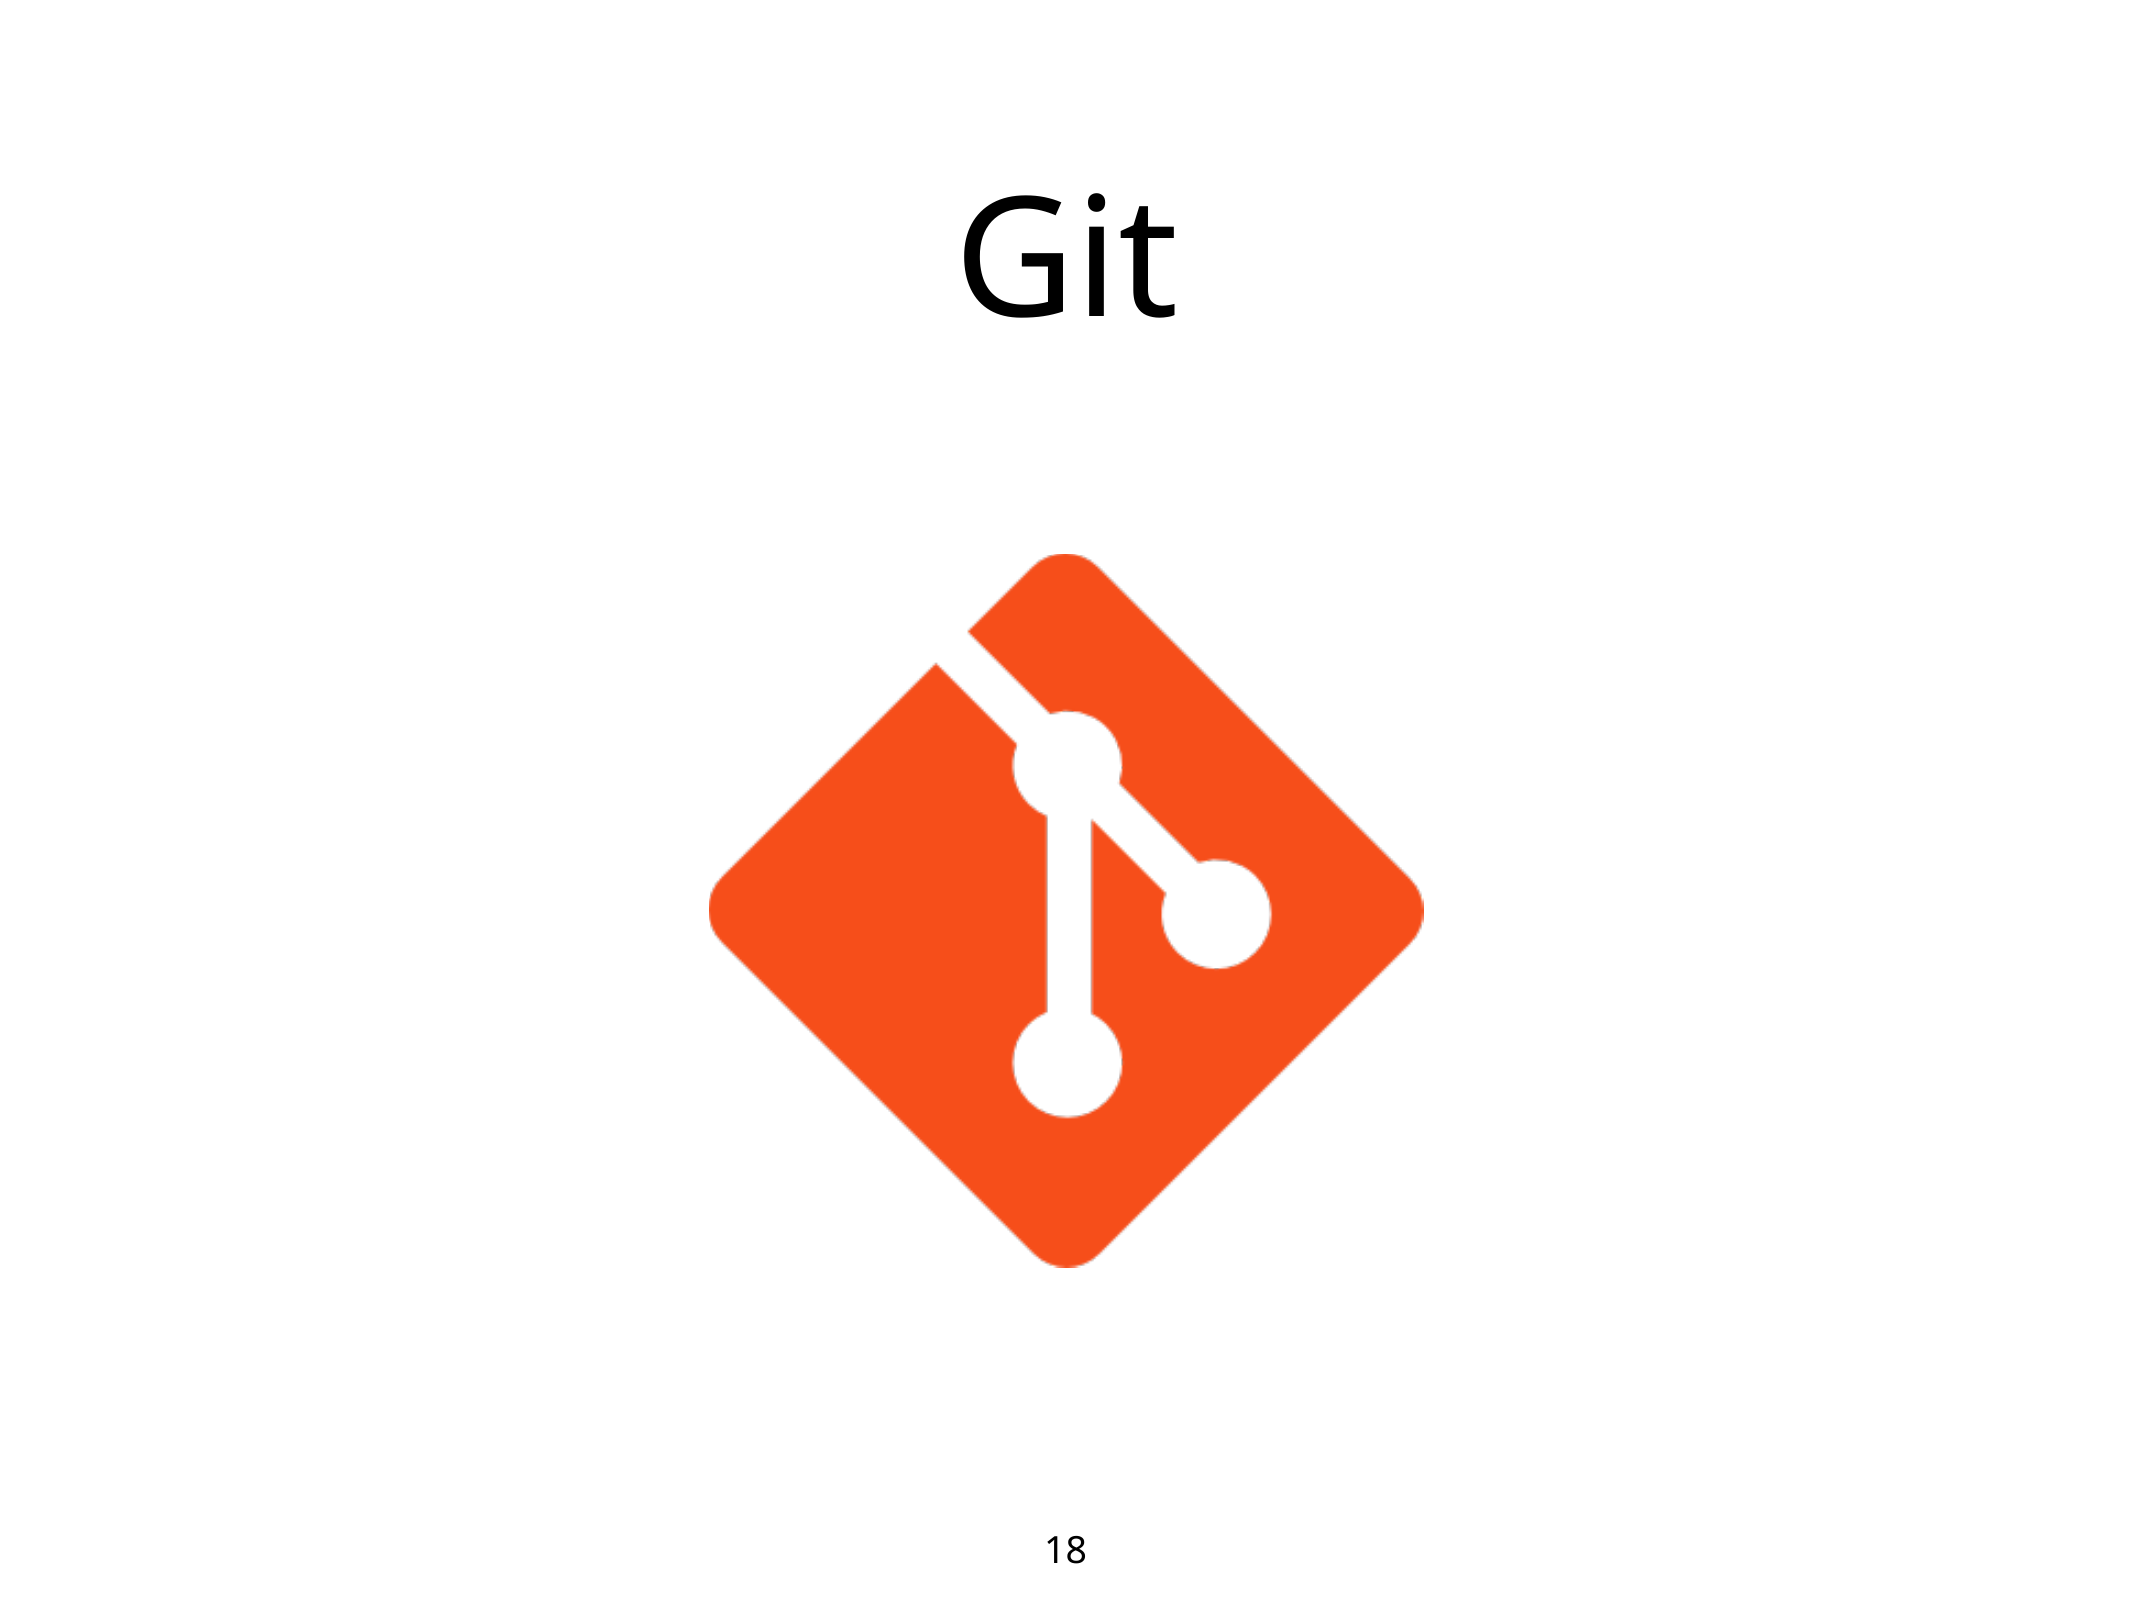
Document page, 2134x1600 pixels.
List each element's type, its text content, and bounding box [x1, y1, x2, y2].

title Git [156, 72, 1978, 428]
picture [709, 554, 1424, 1269]
slide_number ‹#› [1035, 1517, 1096, 1600]
